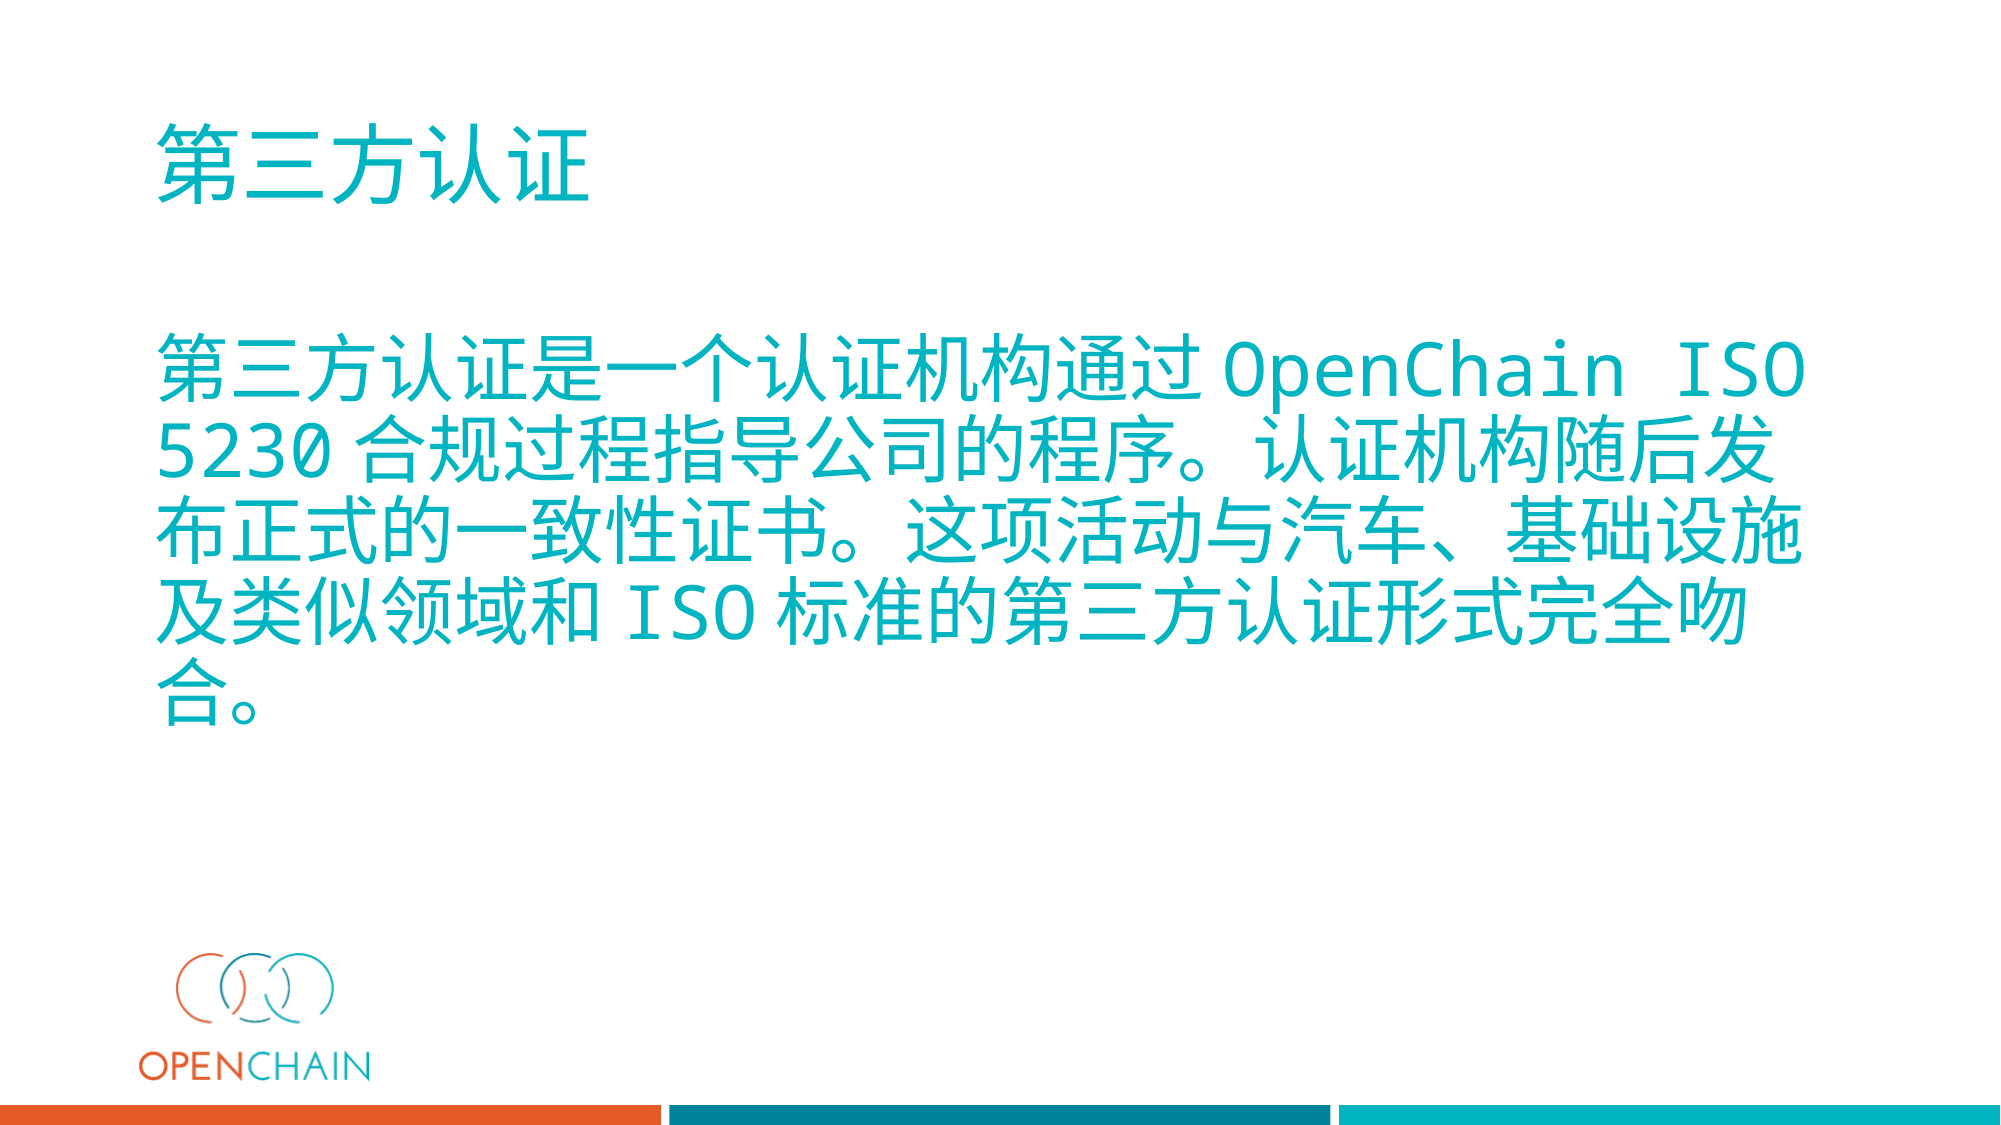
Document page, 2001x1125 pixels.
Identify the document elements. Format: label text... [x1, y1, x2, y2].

picture [137, 951, 372, 1082]
title 第三方认证是一个认证机构通过OpenChain ISO 5230合规过程指导公司的程序。认证机构随后发布正式的一致性证书。这项活动与汽车、基础设施及类似领域和ISO标准的第三方认证形式完全吻合。 [139, 387, 1865, 852]
text_box 第三方认证 [139, 59, 1865, 278]
